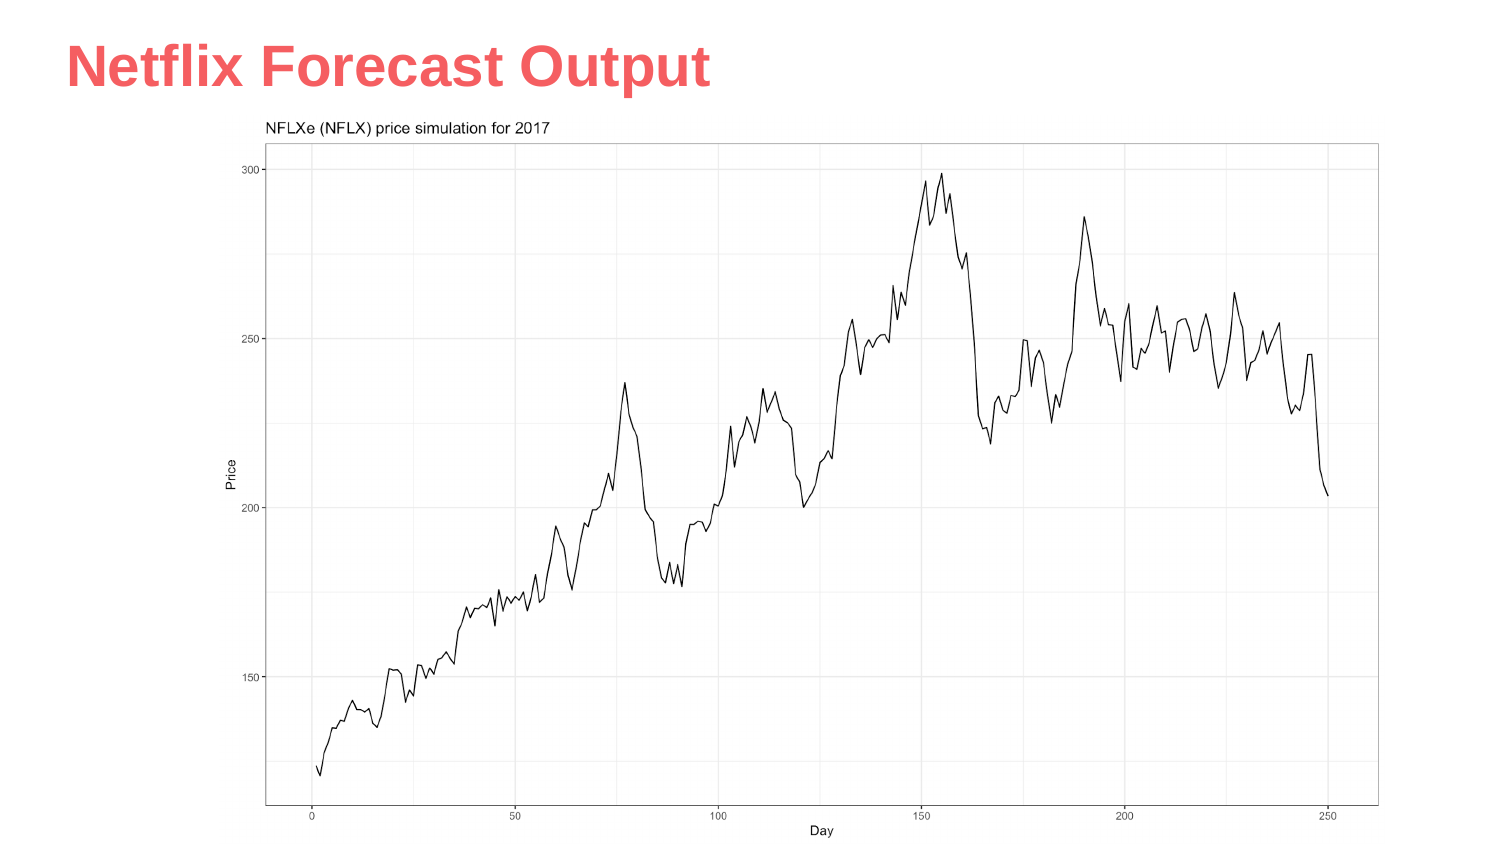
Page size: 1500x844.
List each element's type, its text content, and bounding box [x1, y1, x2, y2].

picture [219, 115, 1385, 844]
title Netflix Forecast Output [51, 13, 1449, 116]
